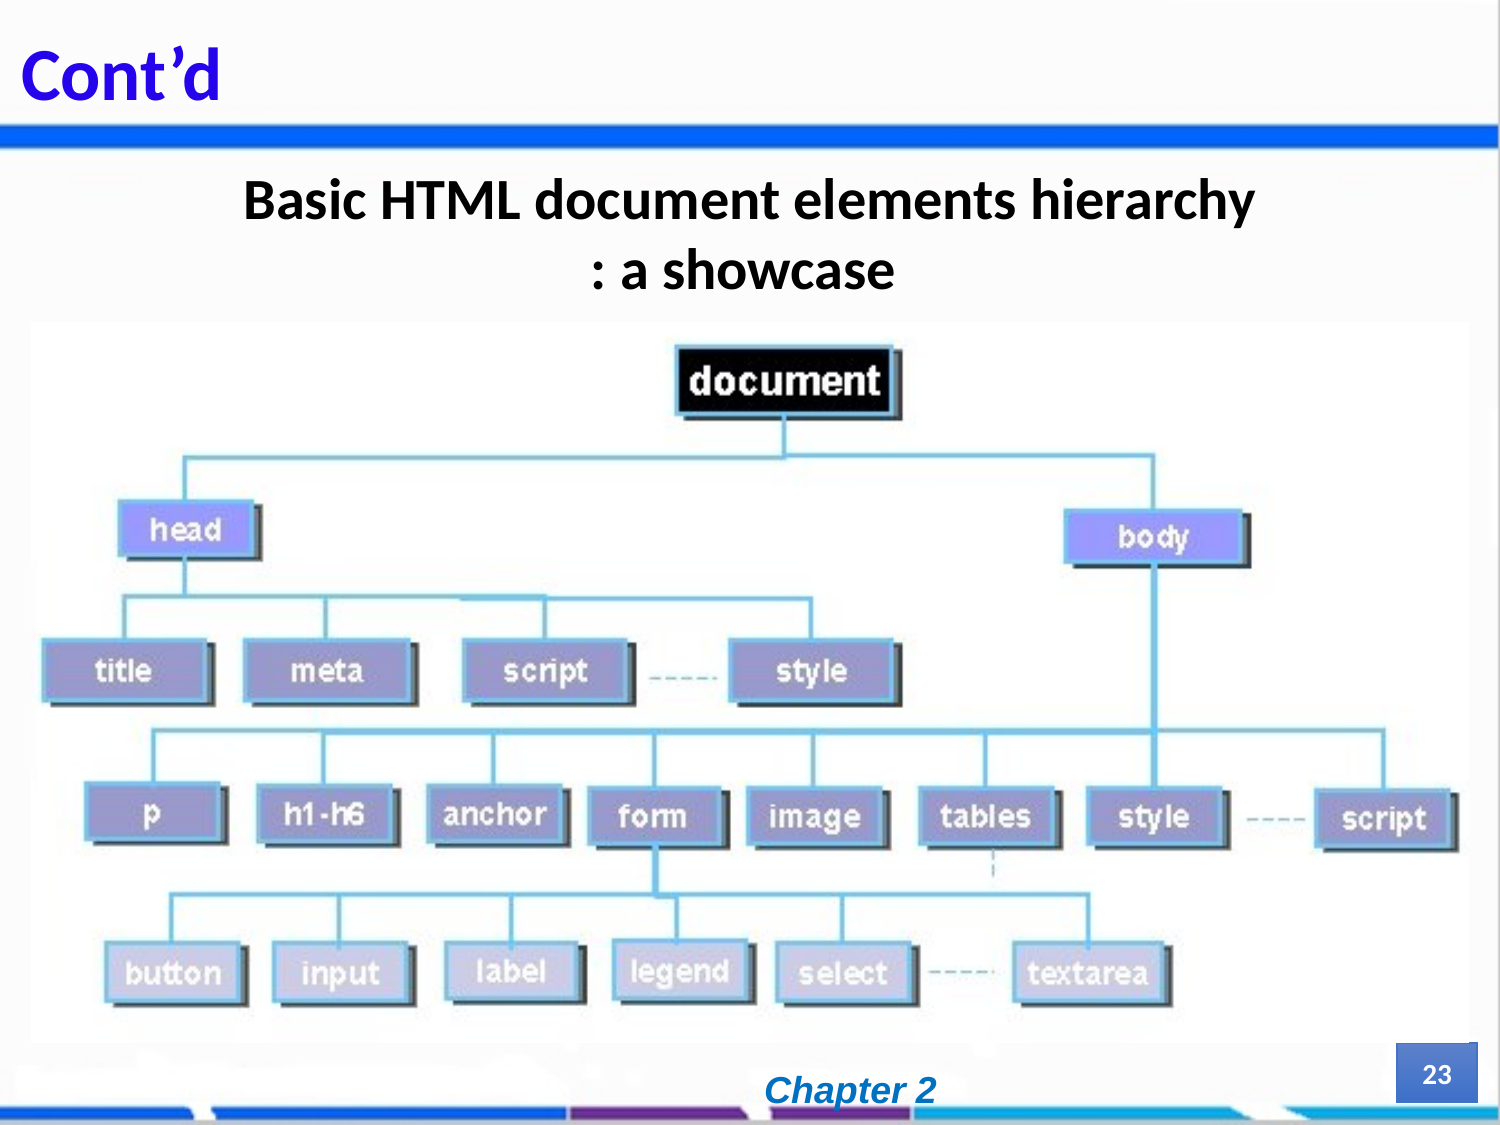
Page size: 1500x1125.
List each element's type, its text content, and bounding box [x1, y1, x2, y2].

footer Chapter 2 [663, 1058, 1039, 1119]
picture [0, 0, 1500, 1125]
slide_number 23 [1396, 1042, 1478, 1103]
list Basic HTML document elements hierarchy : a showcase [15, 153, 1485, 308]
title Cont’d [5, 25, 1331, 128]
